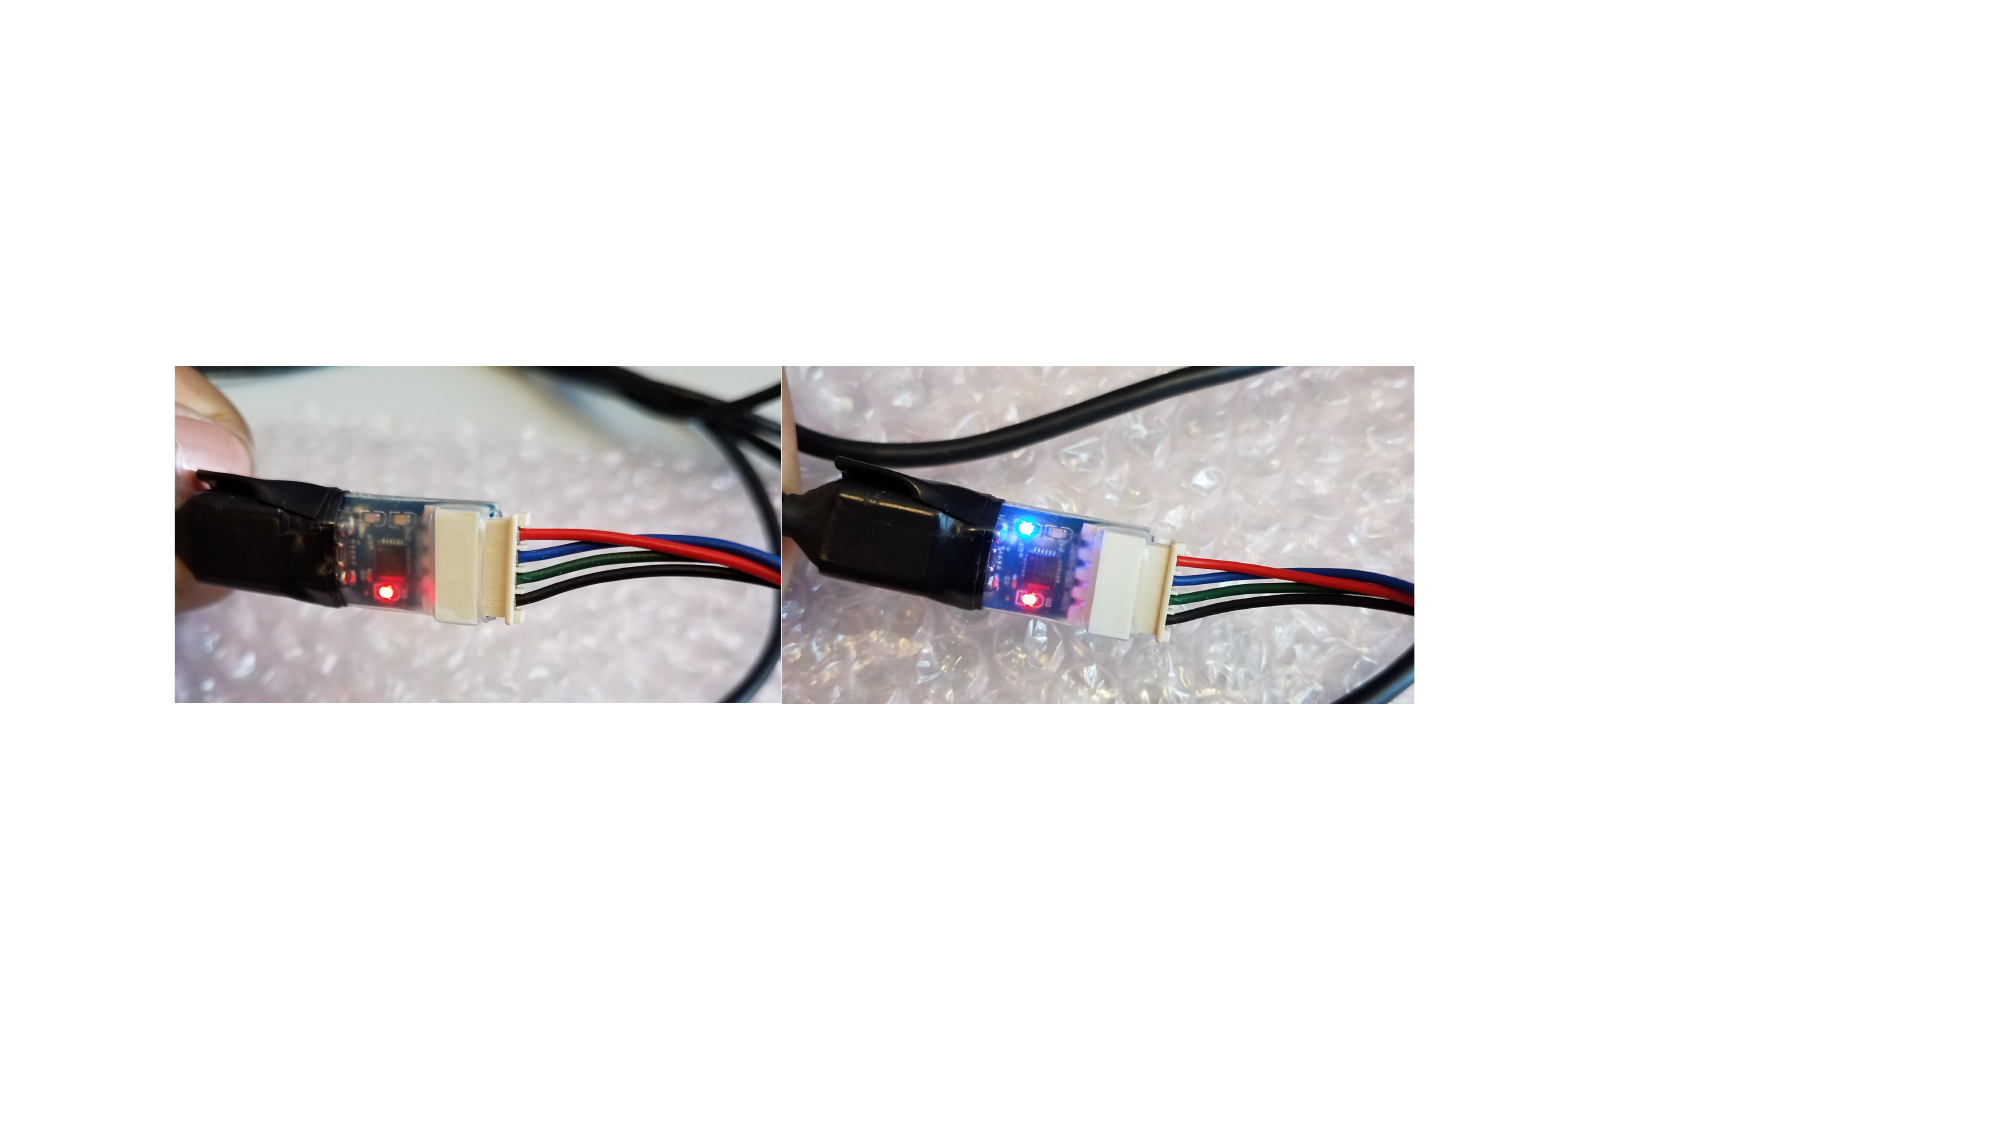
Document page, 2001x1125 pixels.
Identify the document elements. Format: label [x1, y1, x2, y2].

text_box [174, 366, 1415, 704]
